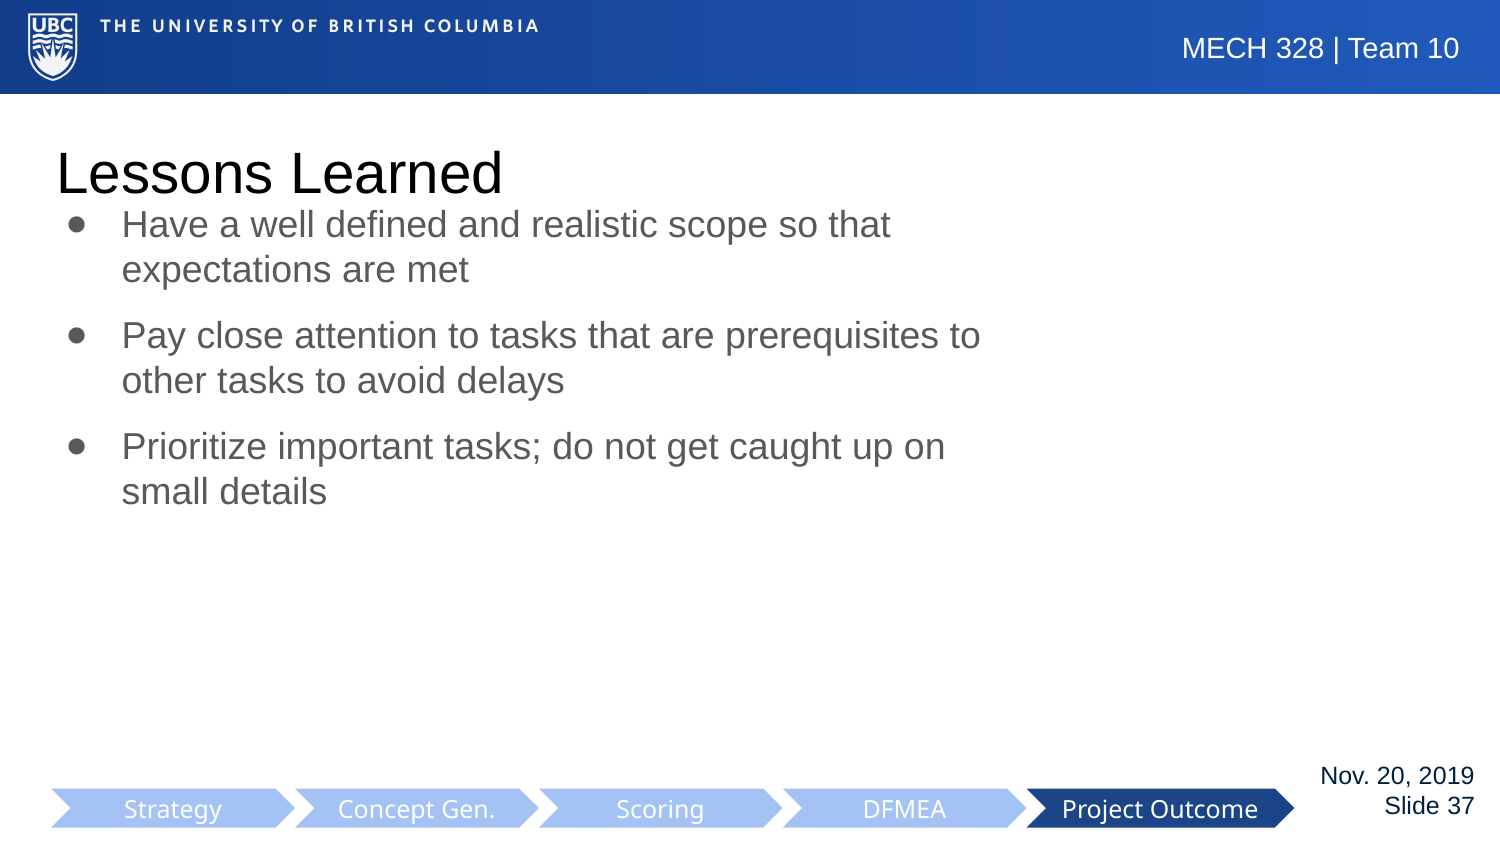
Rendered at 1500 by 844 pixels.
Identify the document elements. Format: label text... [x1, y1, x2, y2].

text_box Have a well defined and realistic scope so that expectations are met Pay close attention to tasks that are prerequisites to other tasks to avoid delays Prioritize important tasks; do not get caught up on small details [31, 185, 1046, 746]
picture [28, 13, 538, 81]
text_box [50, 788, 1295, 828]
text_box Lessons Learned [41, 120, 1439, 215]
